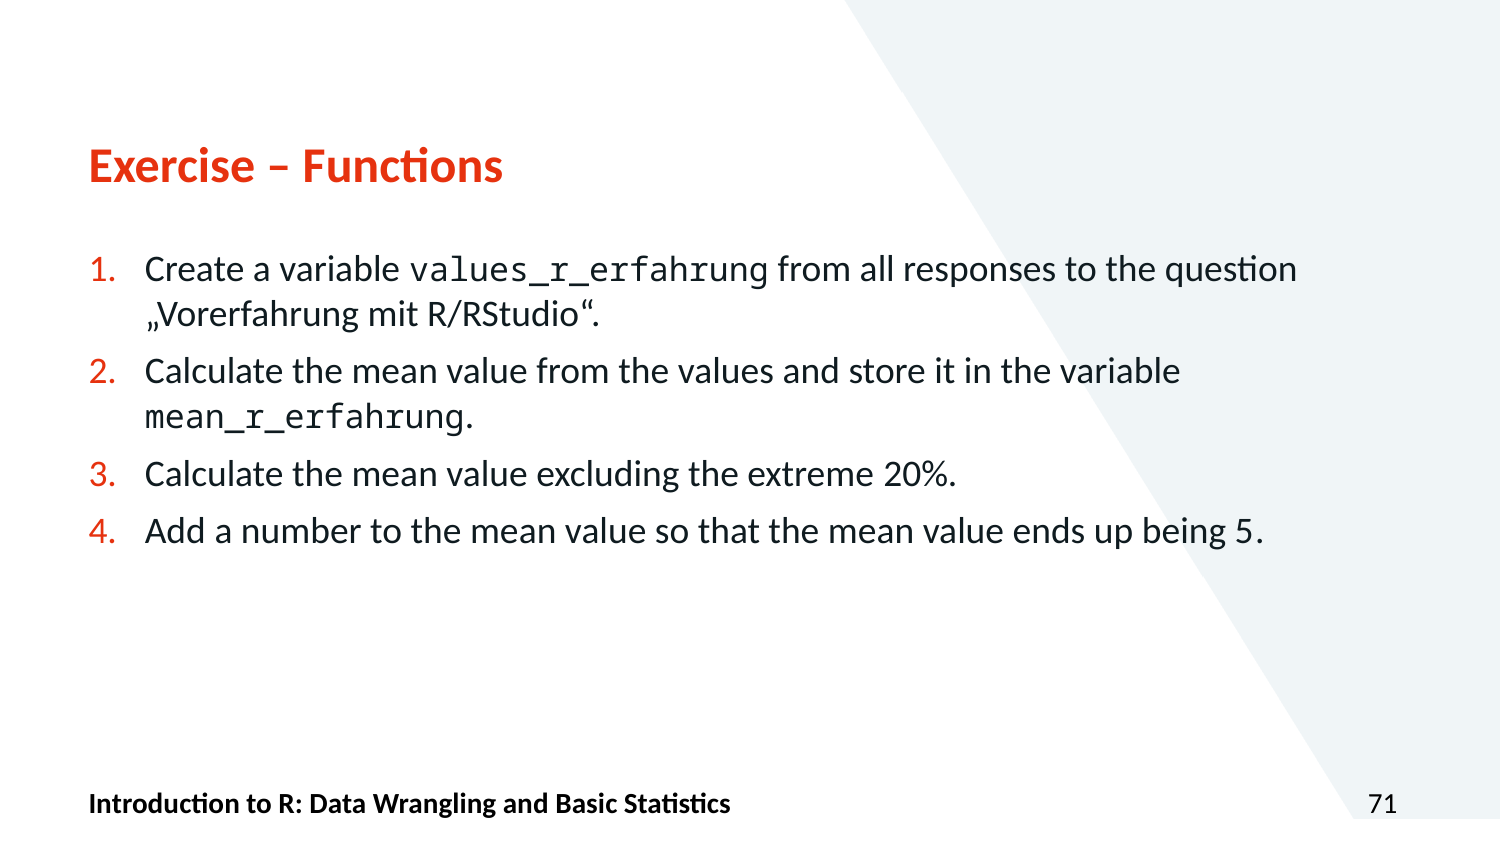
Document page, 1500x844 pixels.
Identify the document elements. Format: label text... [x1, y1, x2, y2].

title Exercise – Functions [88, 129, 1398, 232]
slide_number 71 [1263, 785, 1398, 819]
picture [0, 0, 1500, 819]
footer Introduction to R: Data Wrangling and Basic Statistics [88, 785, 1217, 819]
list Create a variable values_r_erfahrung from all responses to the question „Vorerfahrung mit R/RStudio“. Calculate the mean value from the values and store it in the variable mean_r_erfahrung. Calculate the mean value excluding the extreme 20%. Add a number to the mean value so that the mean value ends up being 5. [88, 243, 1398, 756]
